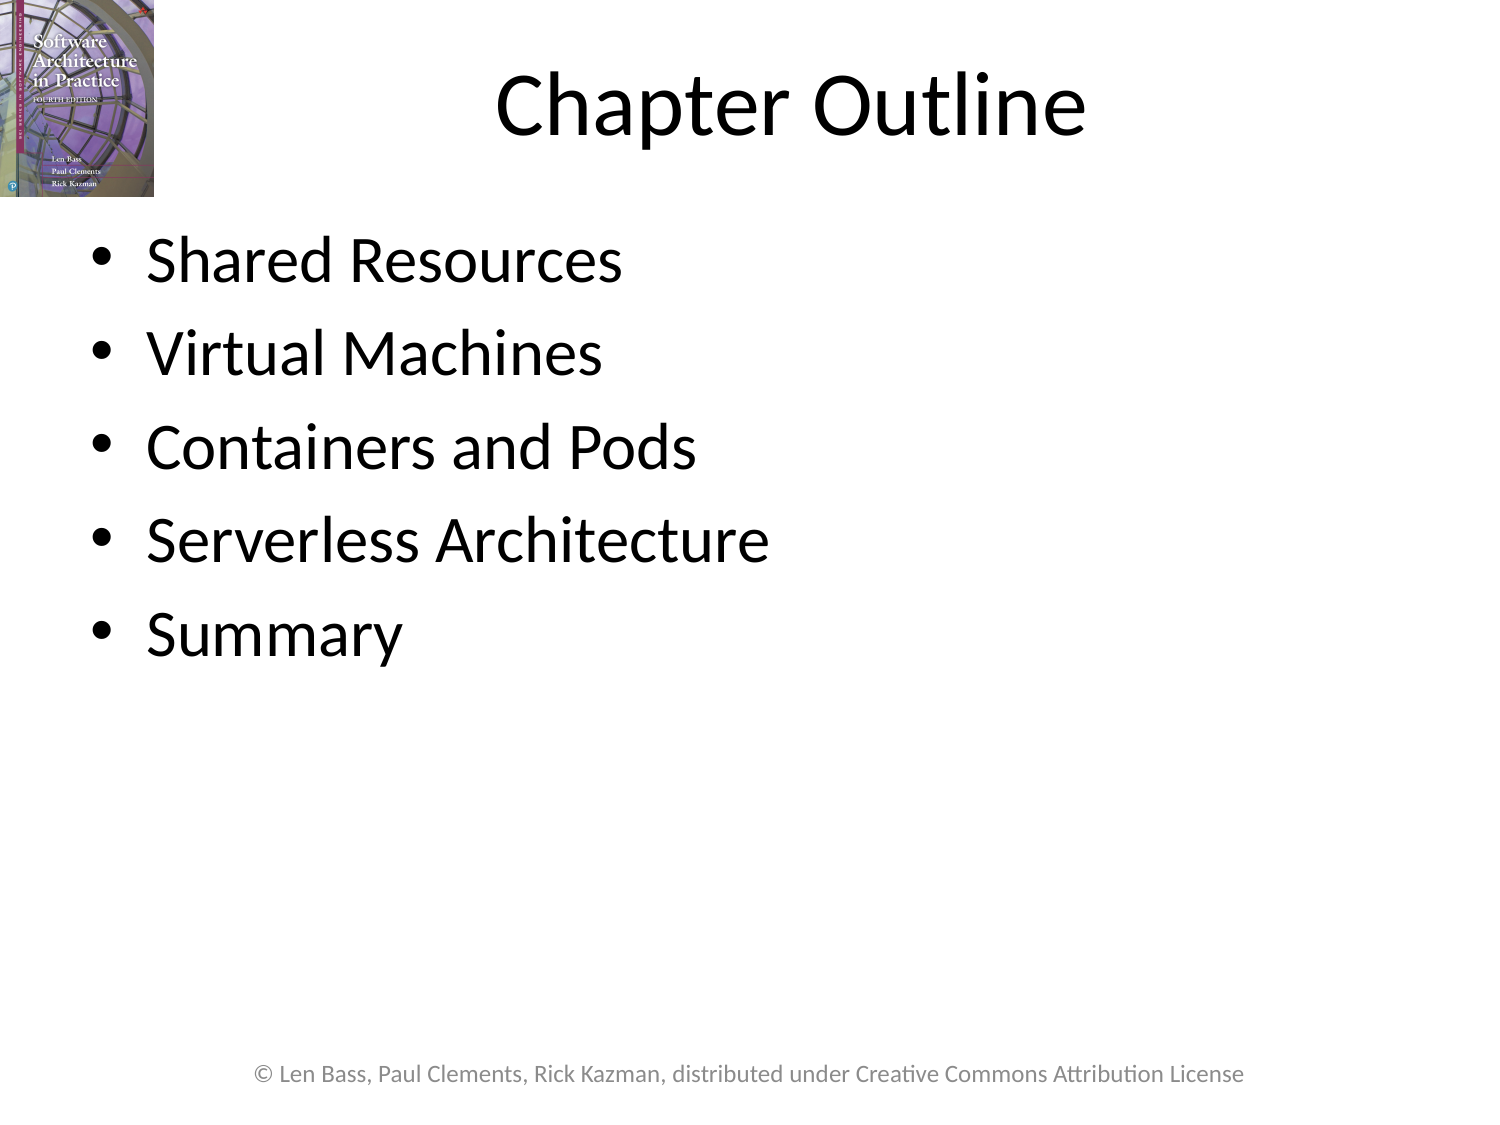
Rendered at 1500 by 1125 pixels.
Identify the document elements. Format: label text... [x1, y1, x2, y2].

footer © Len Bass, Paul Clements, Rick Kazman, distributed under Creative Commons Attribution License [230, 1042, 1270, 1103]
title Chapter Outline [159, 45, 1425, 173]
picture [0, 0, 154, 197]
list Shared Resources Virtual Machines Containers and Pods Serverless Architecture Summary [75, 208, 1425, 1005]
